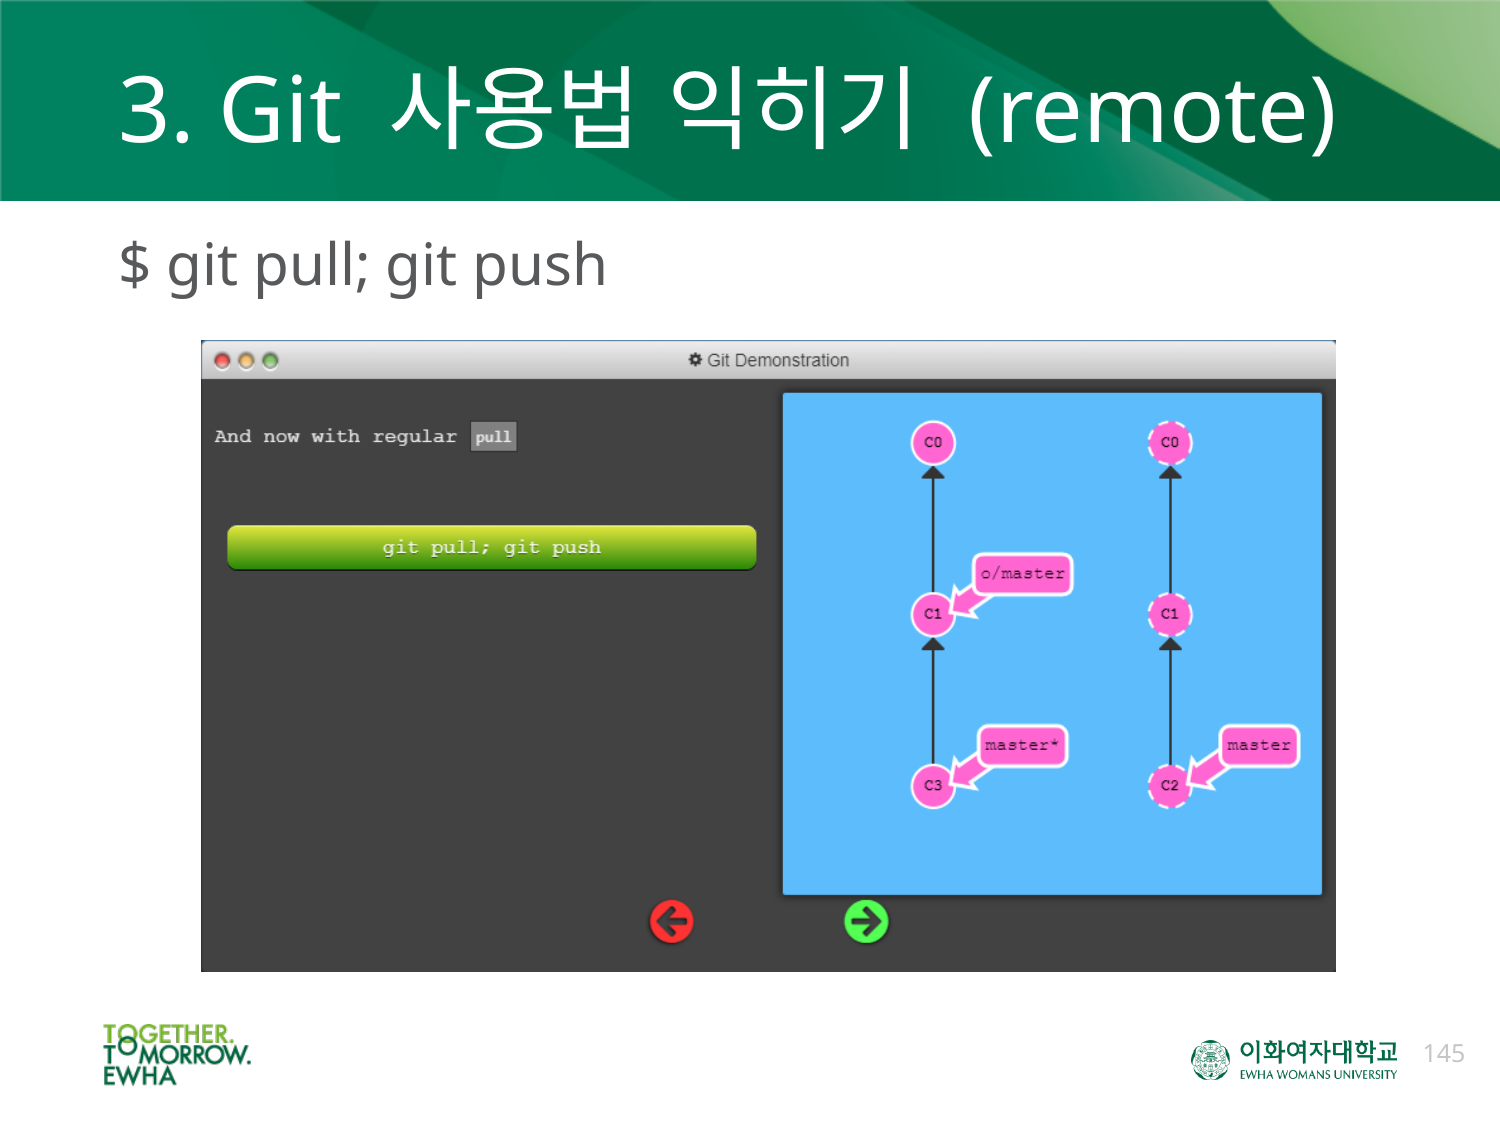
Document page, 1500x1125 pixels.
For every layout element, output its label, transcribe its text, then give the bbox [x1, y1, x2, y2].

title 3. Git 사용법 익히기 (remote) [103, 4, 1457, 222]
picture [103, 1024, 251, 1087]
picture [201, 340, 1335, 972]
picture [0, 0, 1500, 201]
slide_number 145 [1142, 1024, 1481, 1085]
text_box $ git pull; git push [103, 205, 1397, 920]
